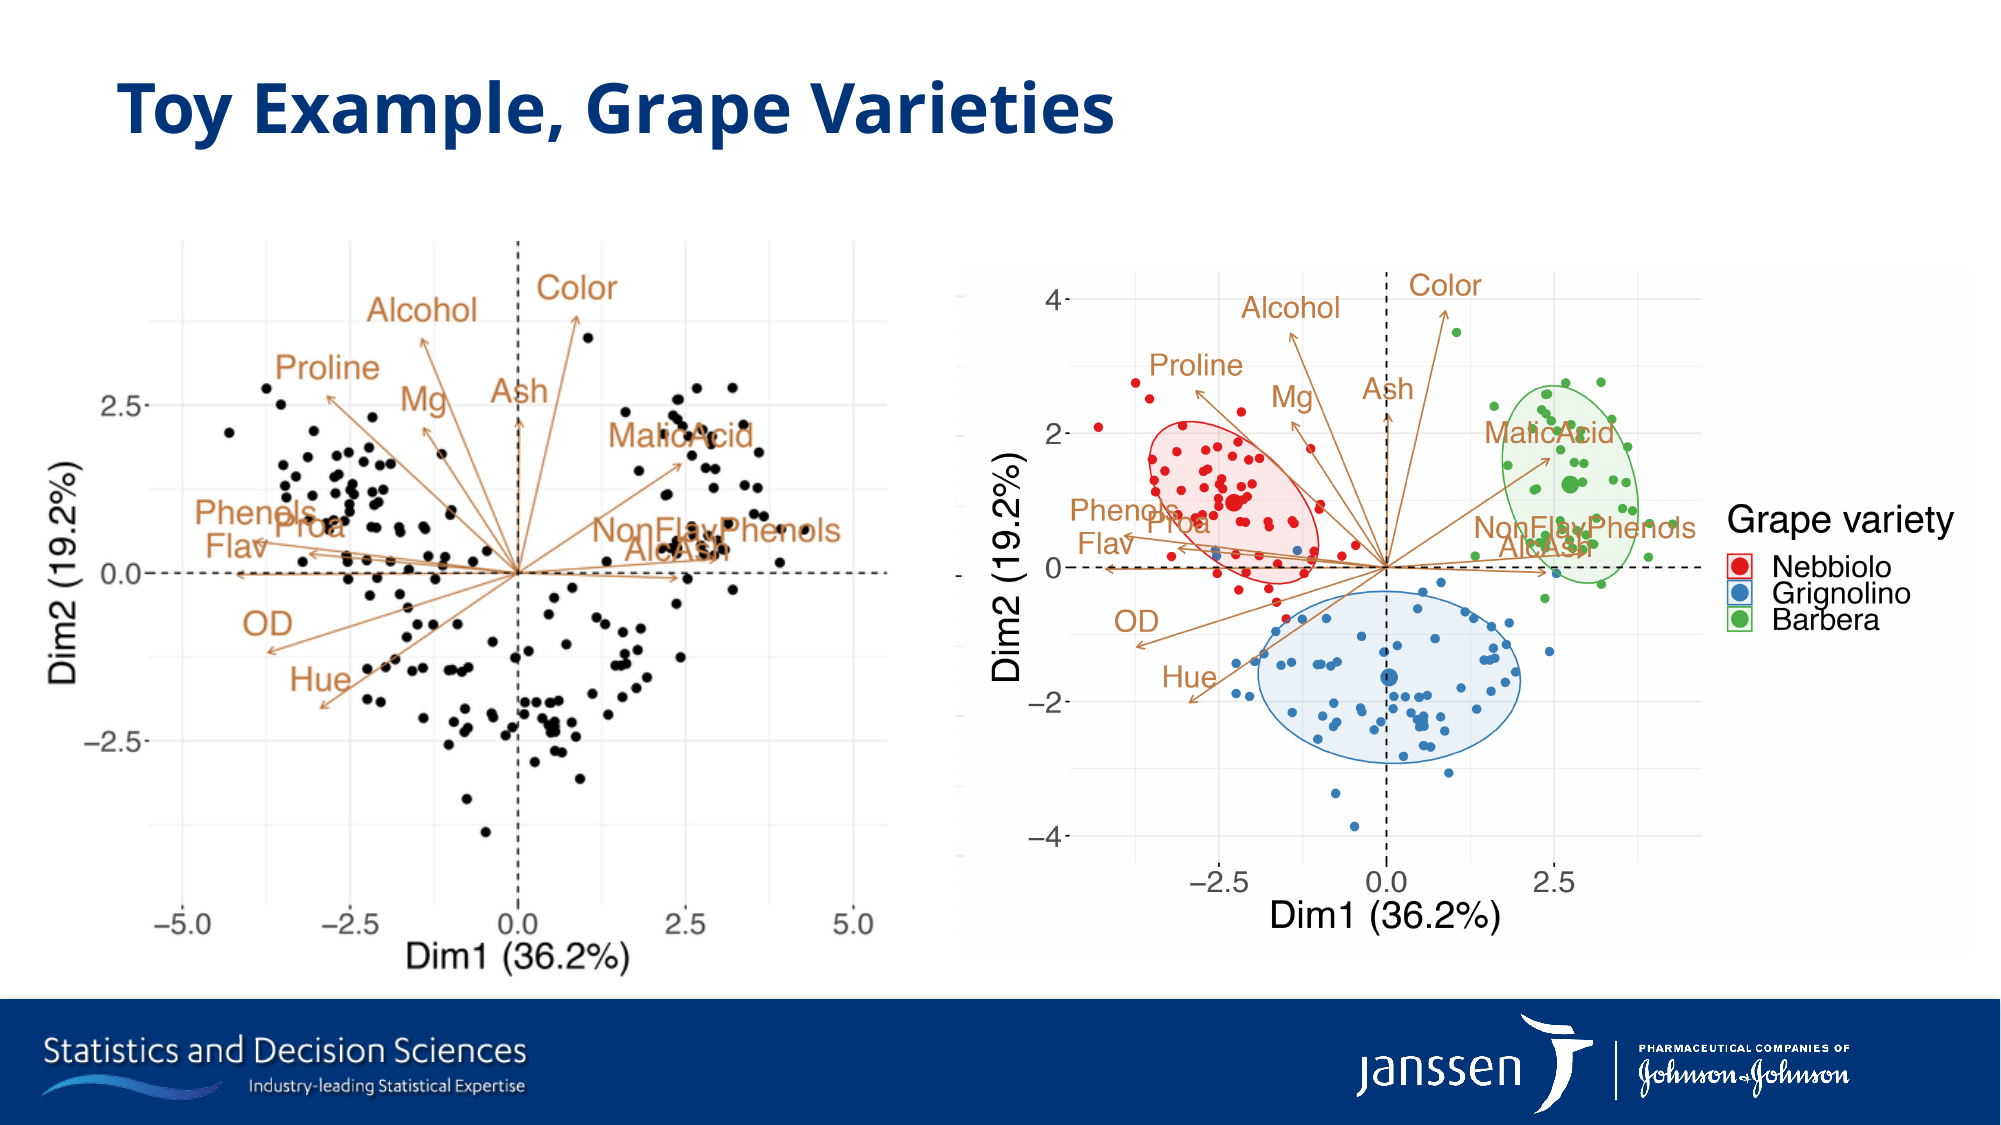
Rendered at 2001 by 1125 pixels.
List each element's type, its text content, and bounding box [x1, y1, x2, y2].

picture [1316, 972, 1890, 1125]
title Toy Example, Grape Varieties [101, 24, 1905, 188]
picture [955, 266, 1971, 960]
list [29, 241, 911, 985]
picture [41, 1033, 532, 1103]
